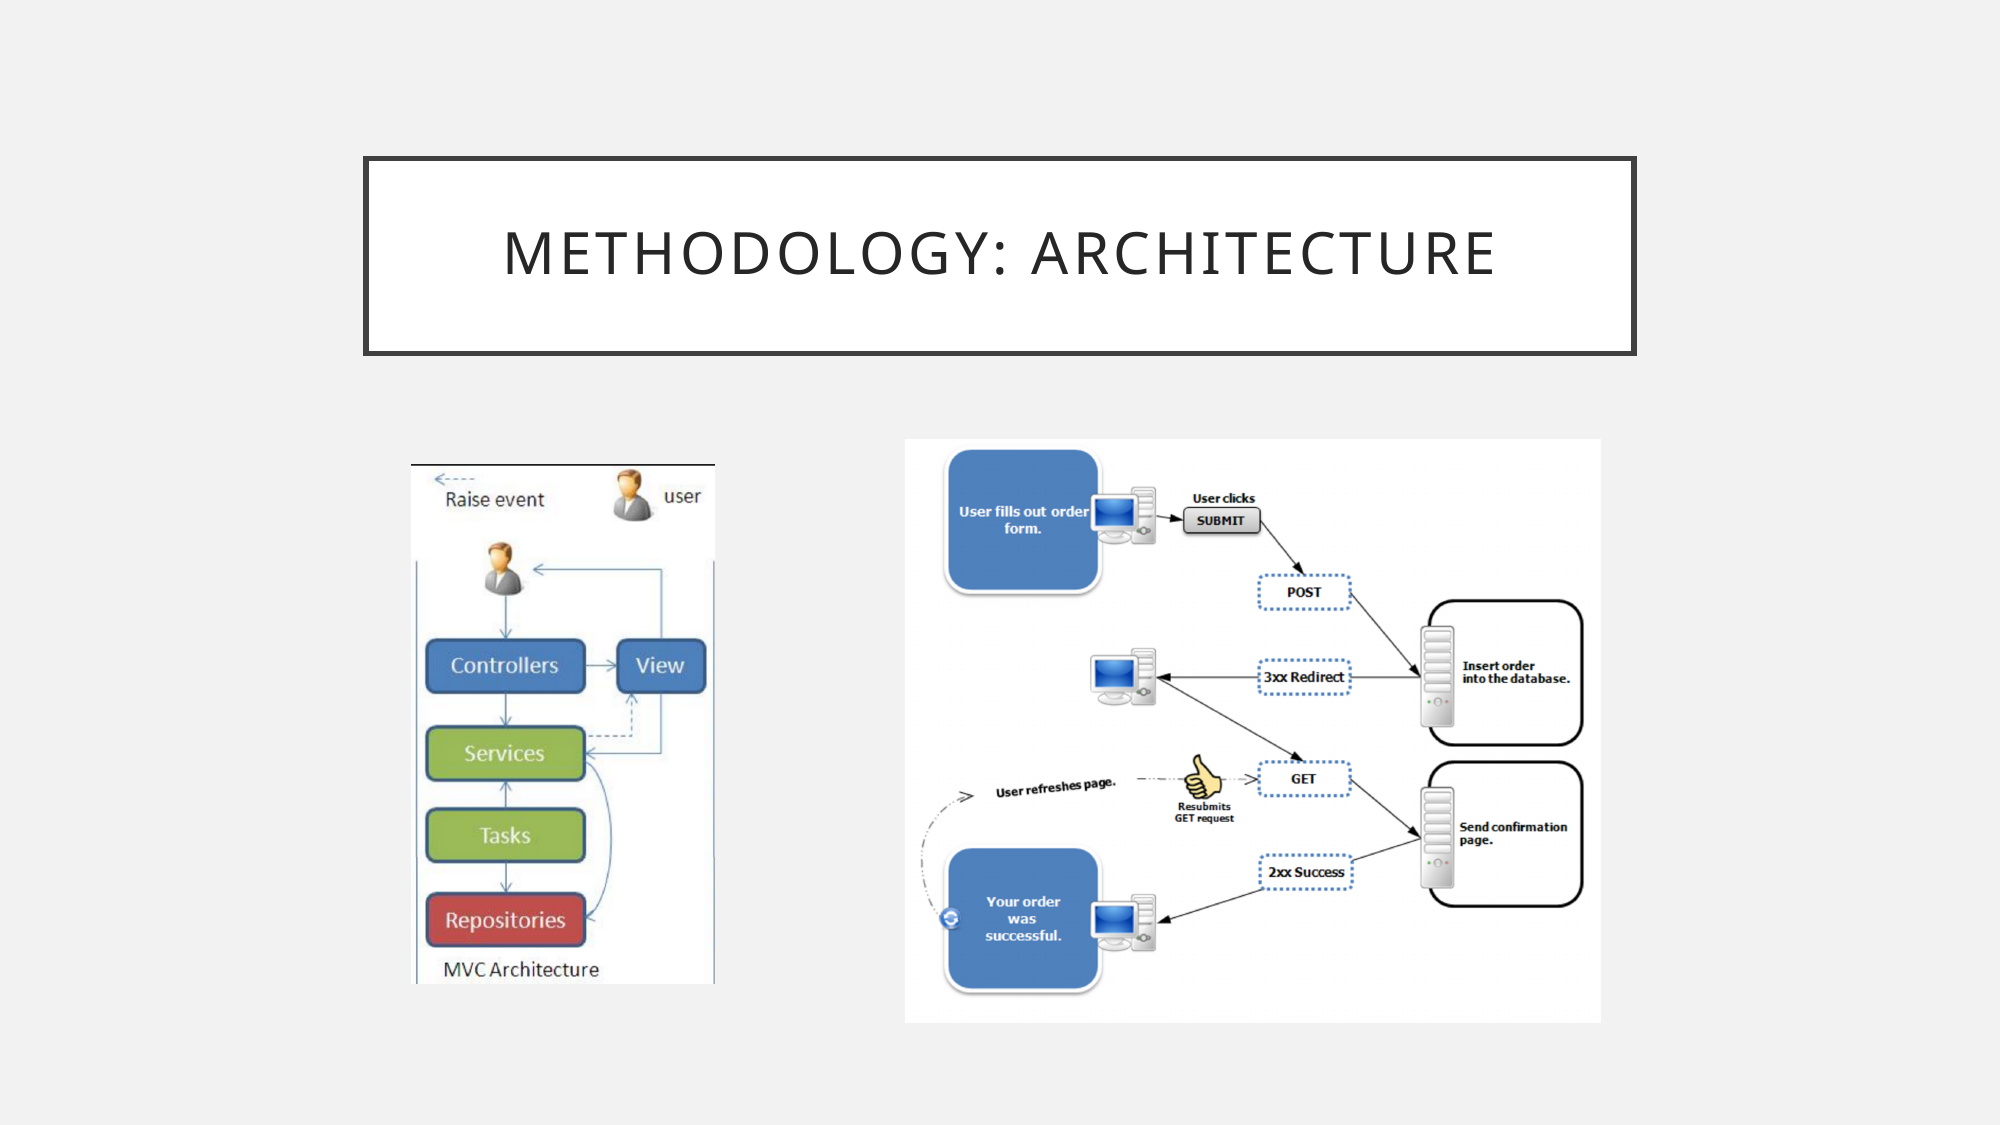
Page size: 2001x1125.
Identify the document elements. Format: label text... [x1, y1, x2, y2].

title Methodology: Architecture [363, 156, 1637, 356]
picture [411, 464, 715, 984]
picture [905, 439, 1601, 1023]
